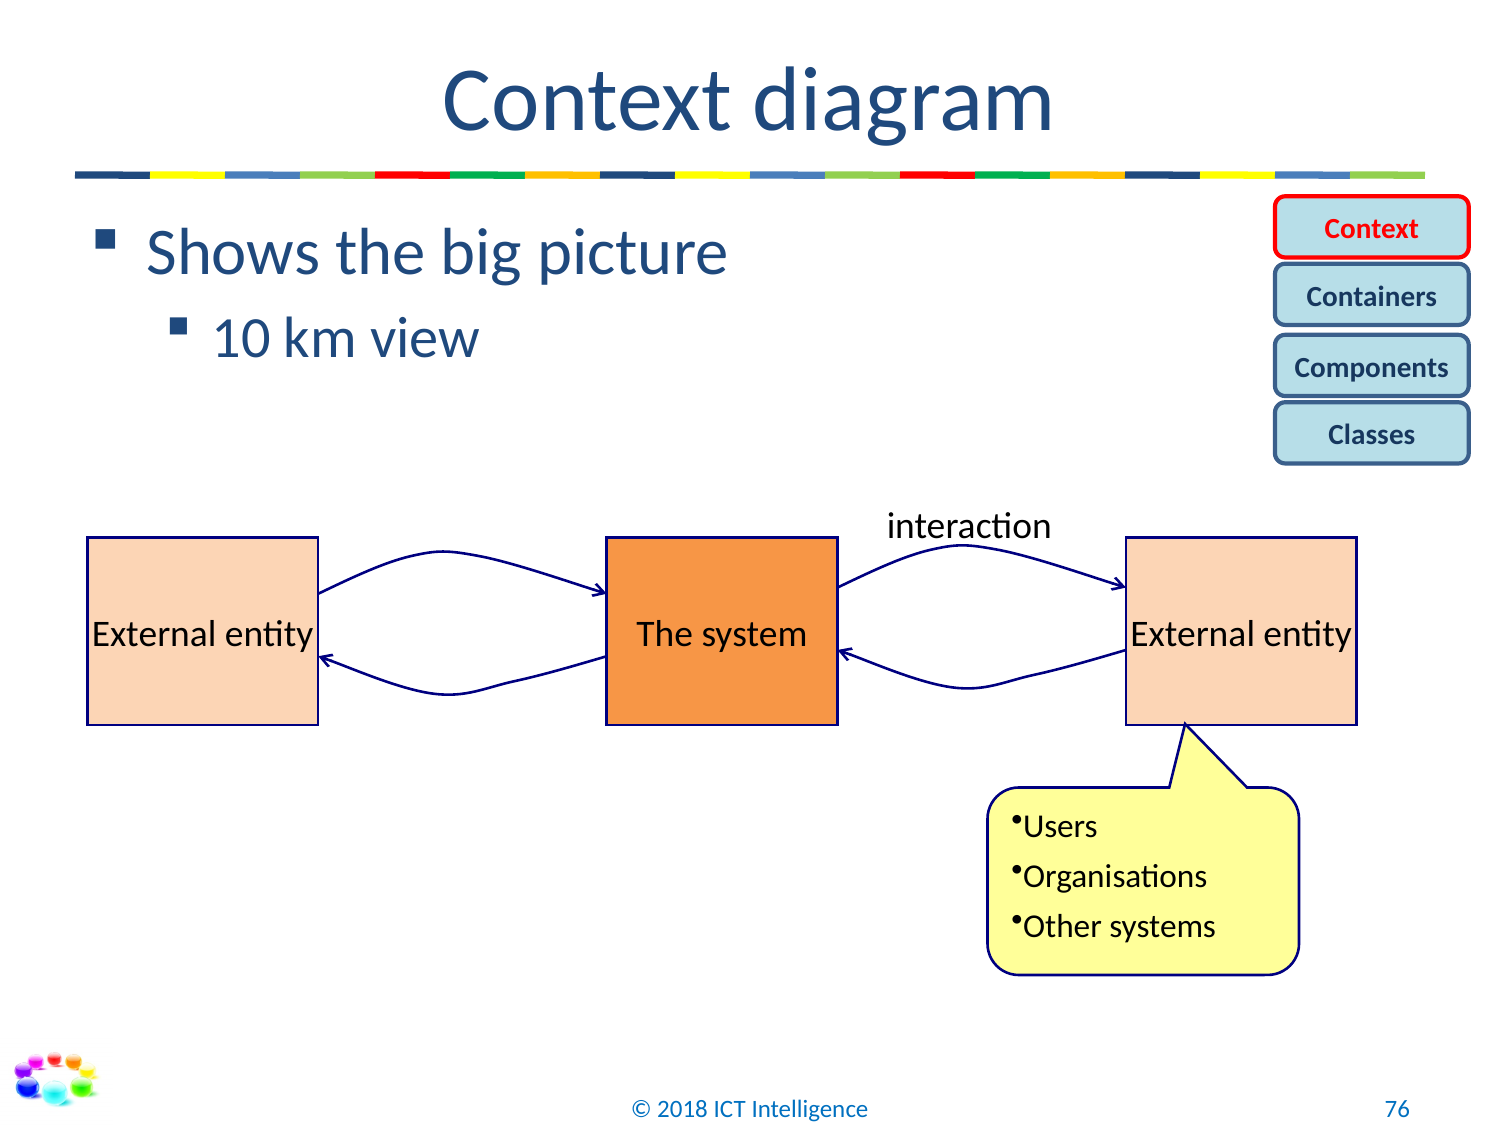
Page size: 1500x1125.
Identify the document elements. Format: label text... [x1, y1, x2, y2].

text_box External entity [1125, 537, 1357, 725]
picture [0, 1034, 113, 1125]
text_box [318, 654, 606, 695]
text_box [838, 647, 1127, 689]
text_box Components [1272, 332, 1471, 399]
text_box [318, 551, 606, 597]
text_box The system [606, 537, 838, 725]
list Shows the big picture 10 km view [75, 200, 1425, 1005]
text_box Classes [1272, 400, 1471, 466]
text_box [838, 554, 1127, 591]
footer © 2018 ICT Intelligence [512, 1077, 988, 1125]
text_box External entity [87, 537, 319, 725]
title Context diagram [75, 24, 1425, 163]
text_box Containers [1272, 261, 1471, 328]
text_box Users Organisations Other systems [987, 723, 1300, 976]
text_box Context [1272, 194, 1471, 260]
text_box interaction [871, 493, 1067, 554]
slide_number 76 [1074, 1077, 1425, 1125]
